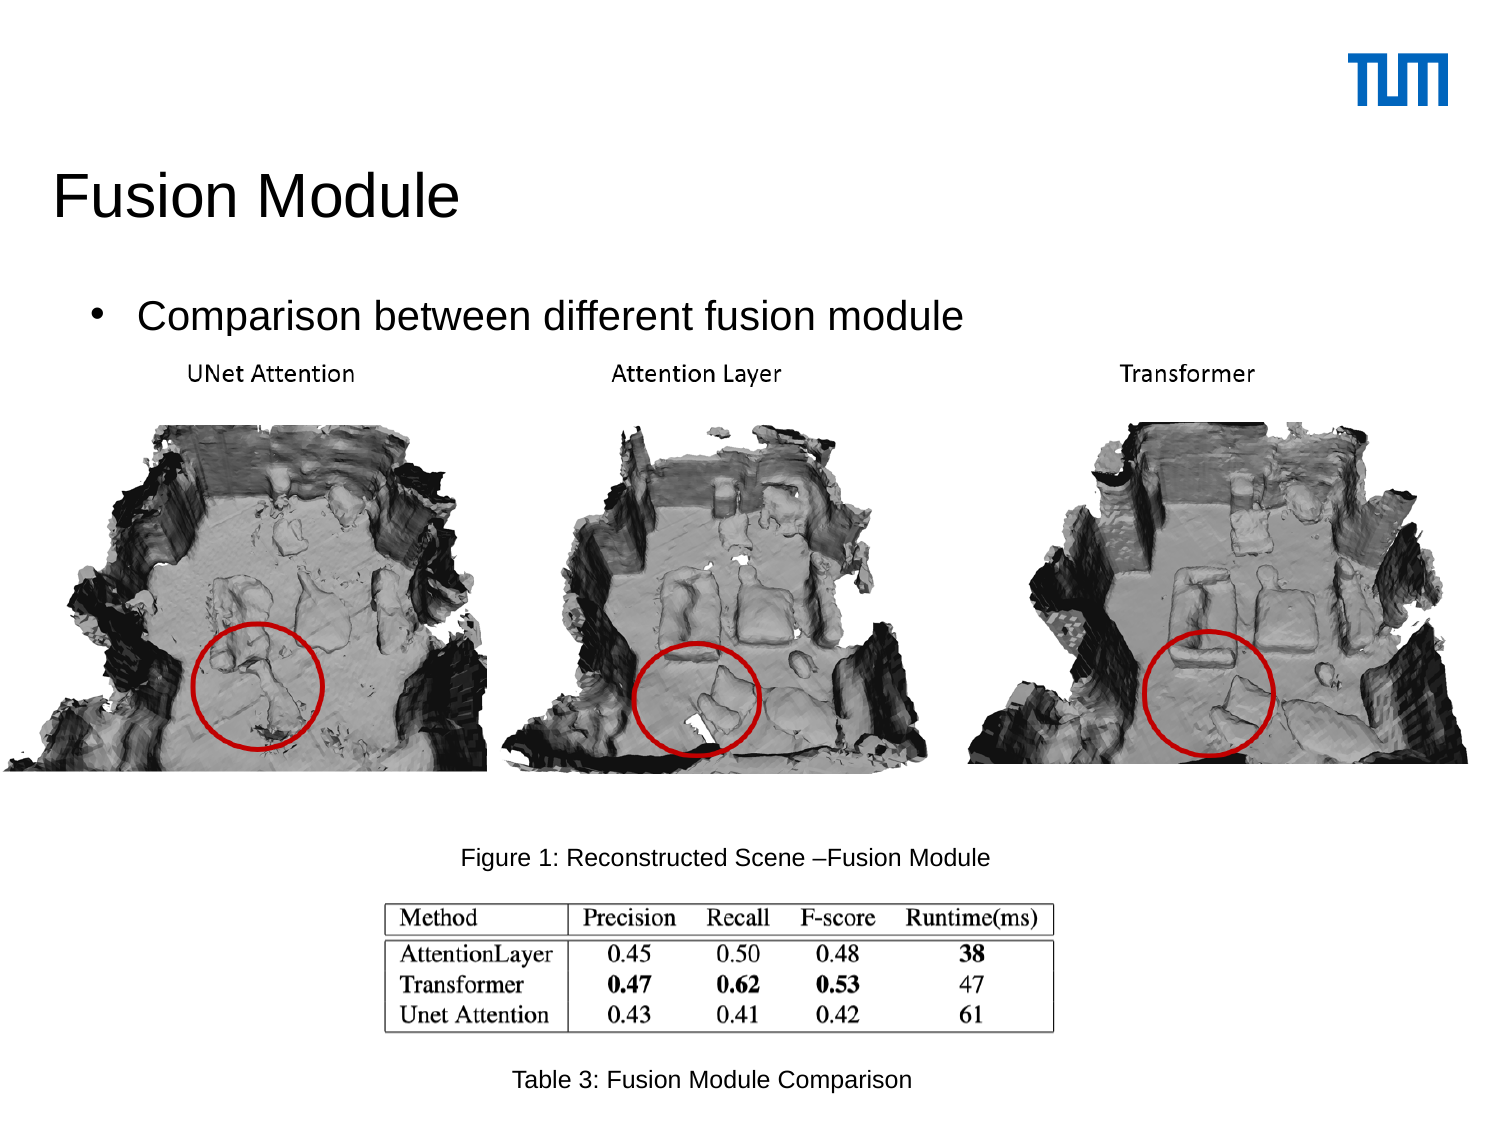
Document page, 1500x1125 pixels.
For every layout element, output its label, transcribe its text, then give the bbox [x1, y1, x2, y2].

title Fusion Module [52, 162, 1449, 231]
picture [0, 336, 1500, 815]
text_box Figure 1: Reconstructed Scene –Fusion Module [397, 837, 1056, 872]
text_box Table 3: Fusion Module Comparison [383, 1059, 1042, 1094]
picture [362, 892, 1081, 1038]
list Comparison between different fusion module [89, 263, 1363, 335]
